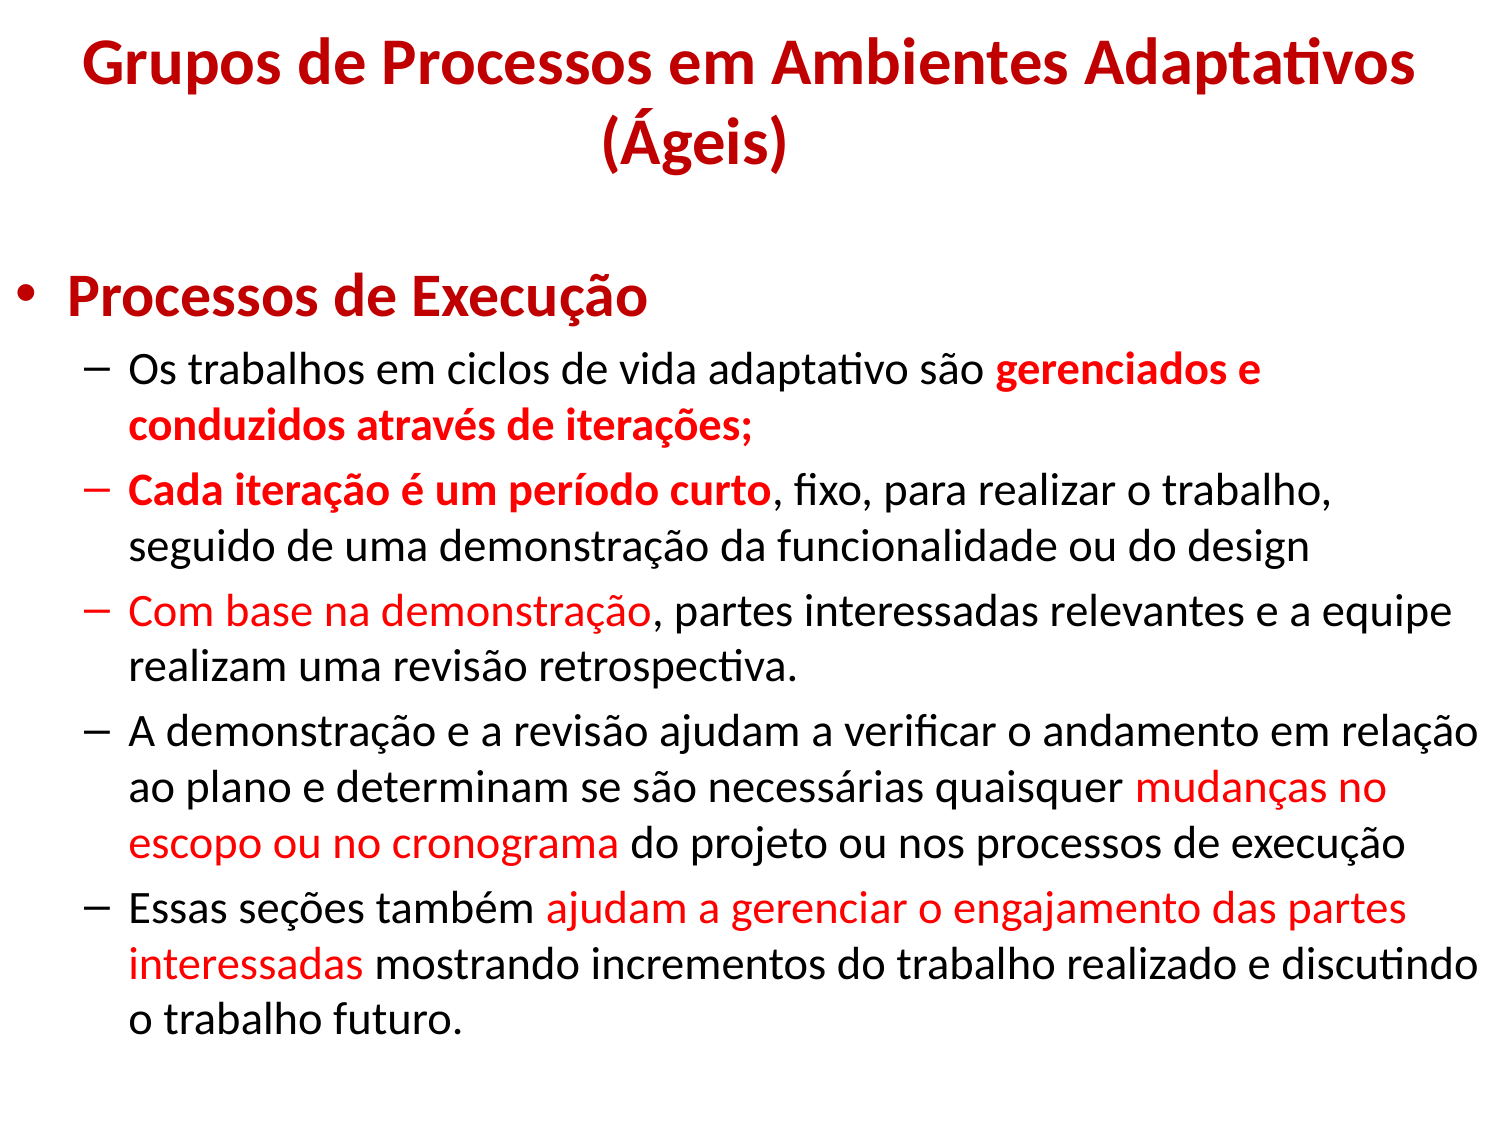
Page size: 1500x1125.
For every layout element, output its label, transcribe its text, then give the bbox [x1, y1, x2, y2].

list Processos de Execução Os trabalhos em ciclos de vida adaptativo são gerenciados e conduzidos através de iterações; Cada iteração é um período curto, fixo, para realizar o trabalho, seguido de uma demonstração da funcionalidade ou do design Com base na demonstração, partes interessadas relevantes e a equipe realizam uma revisão retrospectiva. A demonstração e a revisão ajudam a verificar o andamento em relação ao plano e determinam se são necessárias quaisquer mudanças no escopo ou no cronograma do projeto ou nos processos de execução Essas seções também ajudam a gerenciar o engajamento das partes interessadas mostrando incrementos do trabalho realizado e discutindo o trabalho futuro. [0, 246, 1500, 1110]
title Grupos de Processos em Ambientes Adaptativos (Ágeis) [0, 4, 1500, 192]
